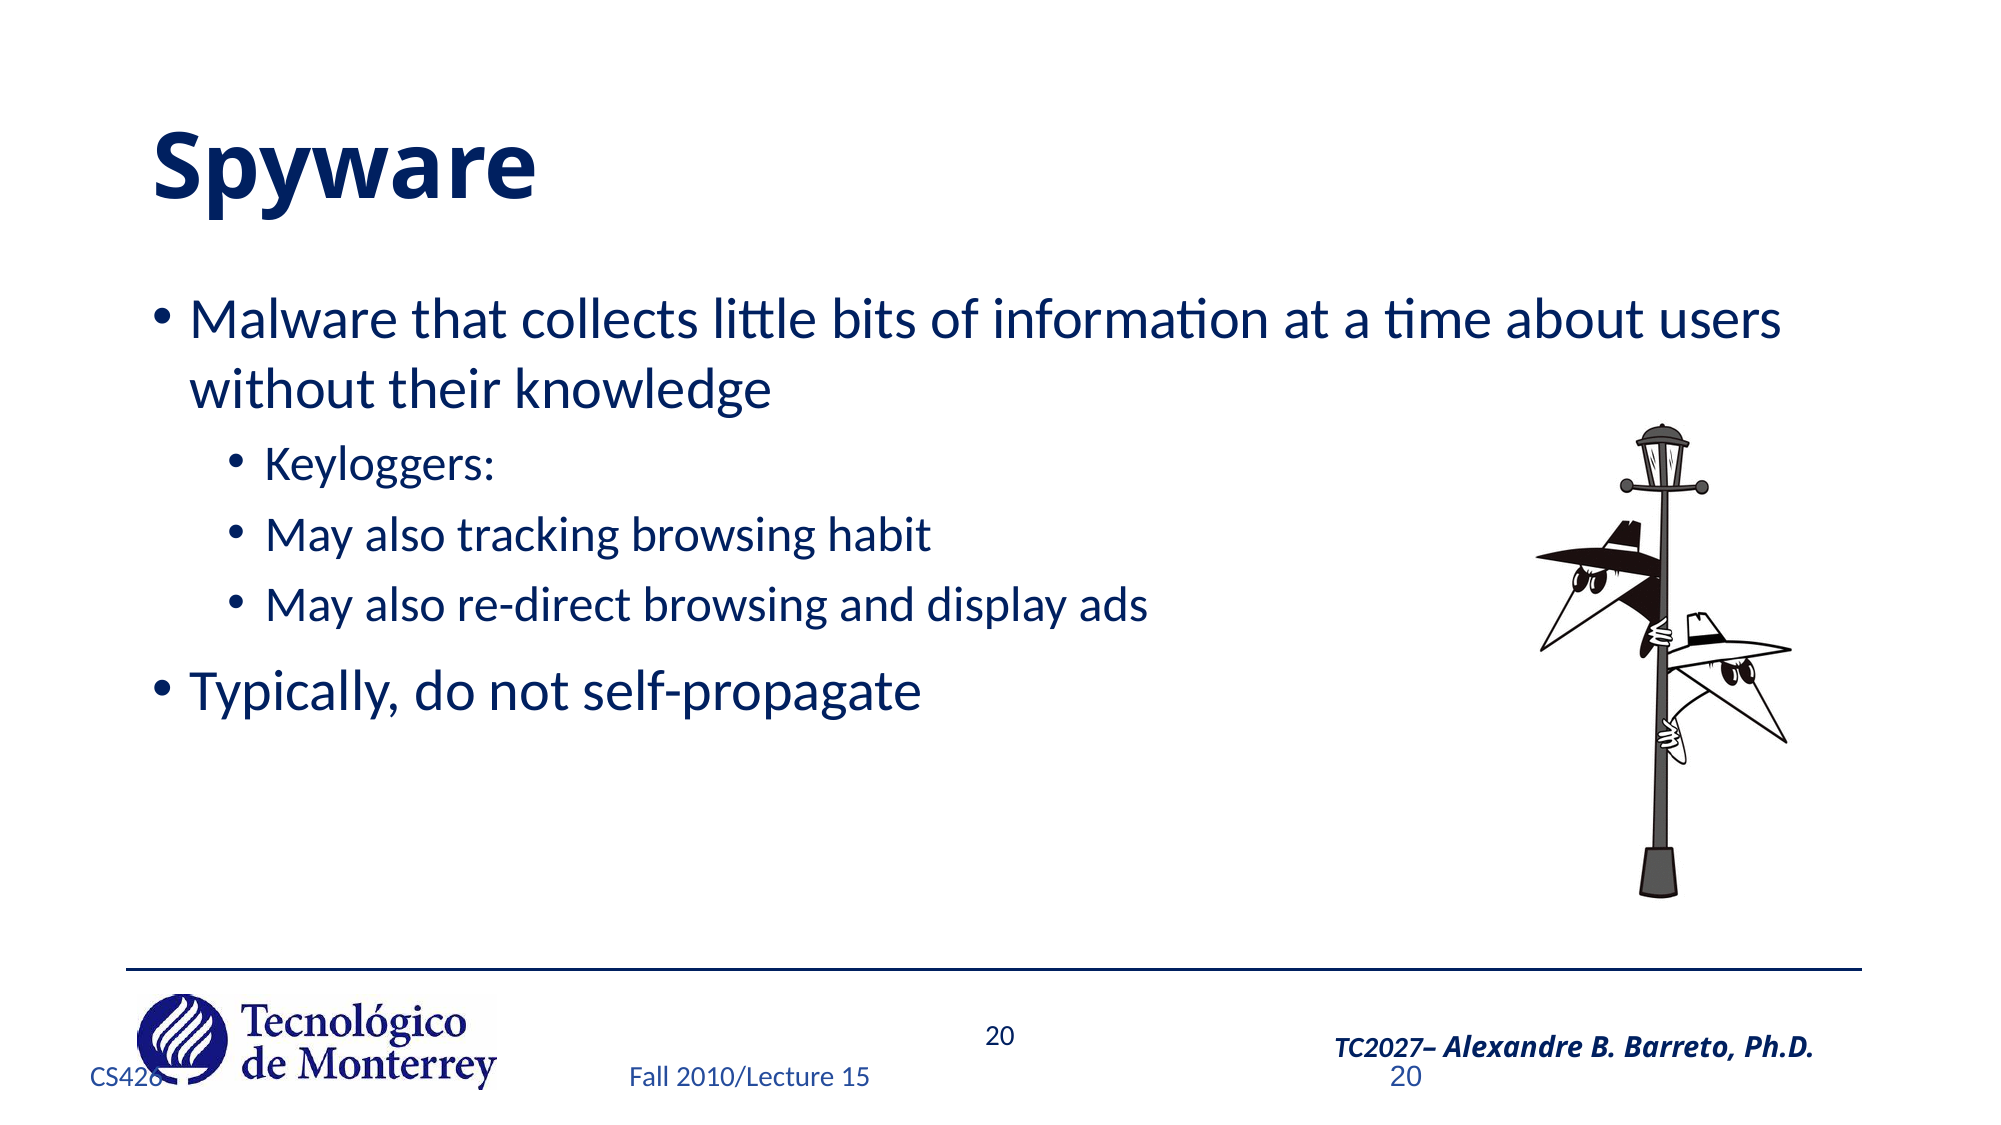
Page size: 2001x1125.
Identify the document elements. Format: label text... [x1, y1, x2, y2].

picture [137, 994, 497, 1090]
slide_number 20 [1125, 1050, 1438, 1125]
title Spyware [137, 59, 1863, 272]
picture [1473, 401, 1871, 917]
list Malware that collects little bits of information at a time about users without their knowledge Keyloggers: May also tracking browsing habit May also re-direct browsing and display ads Typically, do not self-propagate [137, 272, 1863, 868]
footer Fall 2010/Lecture 15 [512, 1050, 988, 1125]
slide_number CS426 [75, 1050, 388, 1125]
